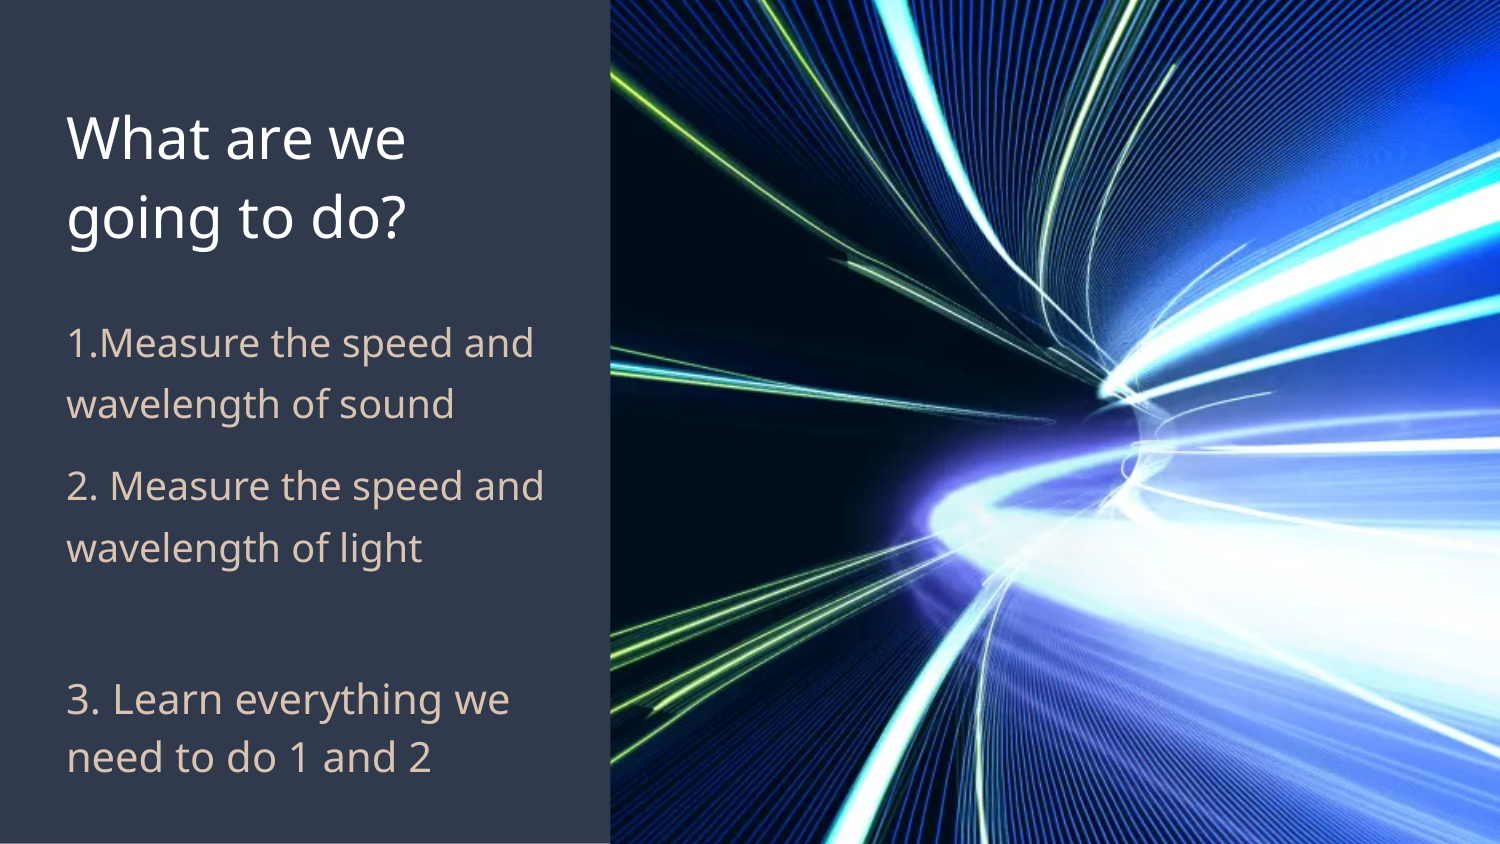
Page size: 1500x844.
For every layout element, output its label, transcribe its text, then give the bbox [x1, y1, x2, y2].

text_box 3. Learn everything we need to do 1 and 2 [51, 650, 544, 796]
title What are we going to do? [51, 82, 565, 292]
picture [610, 0, 1500, 844]
list 1.Measure the speed and wavelength of sound 2. Measure the speed and wavelength of light [51, 292, 565, 669]
